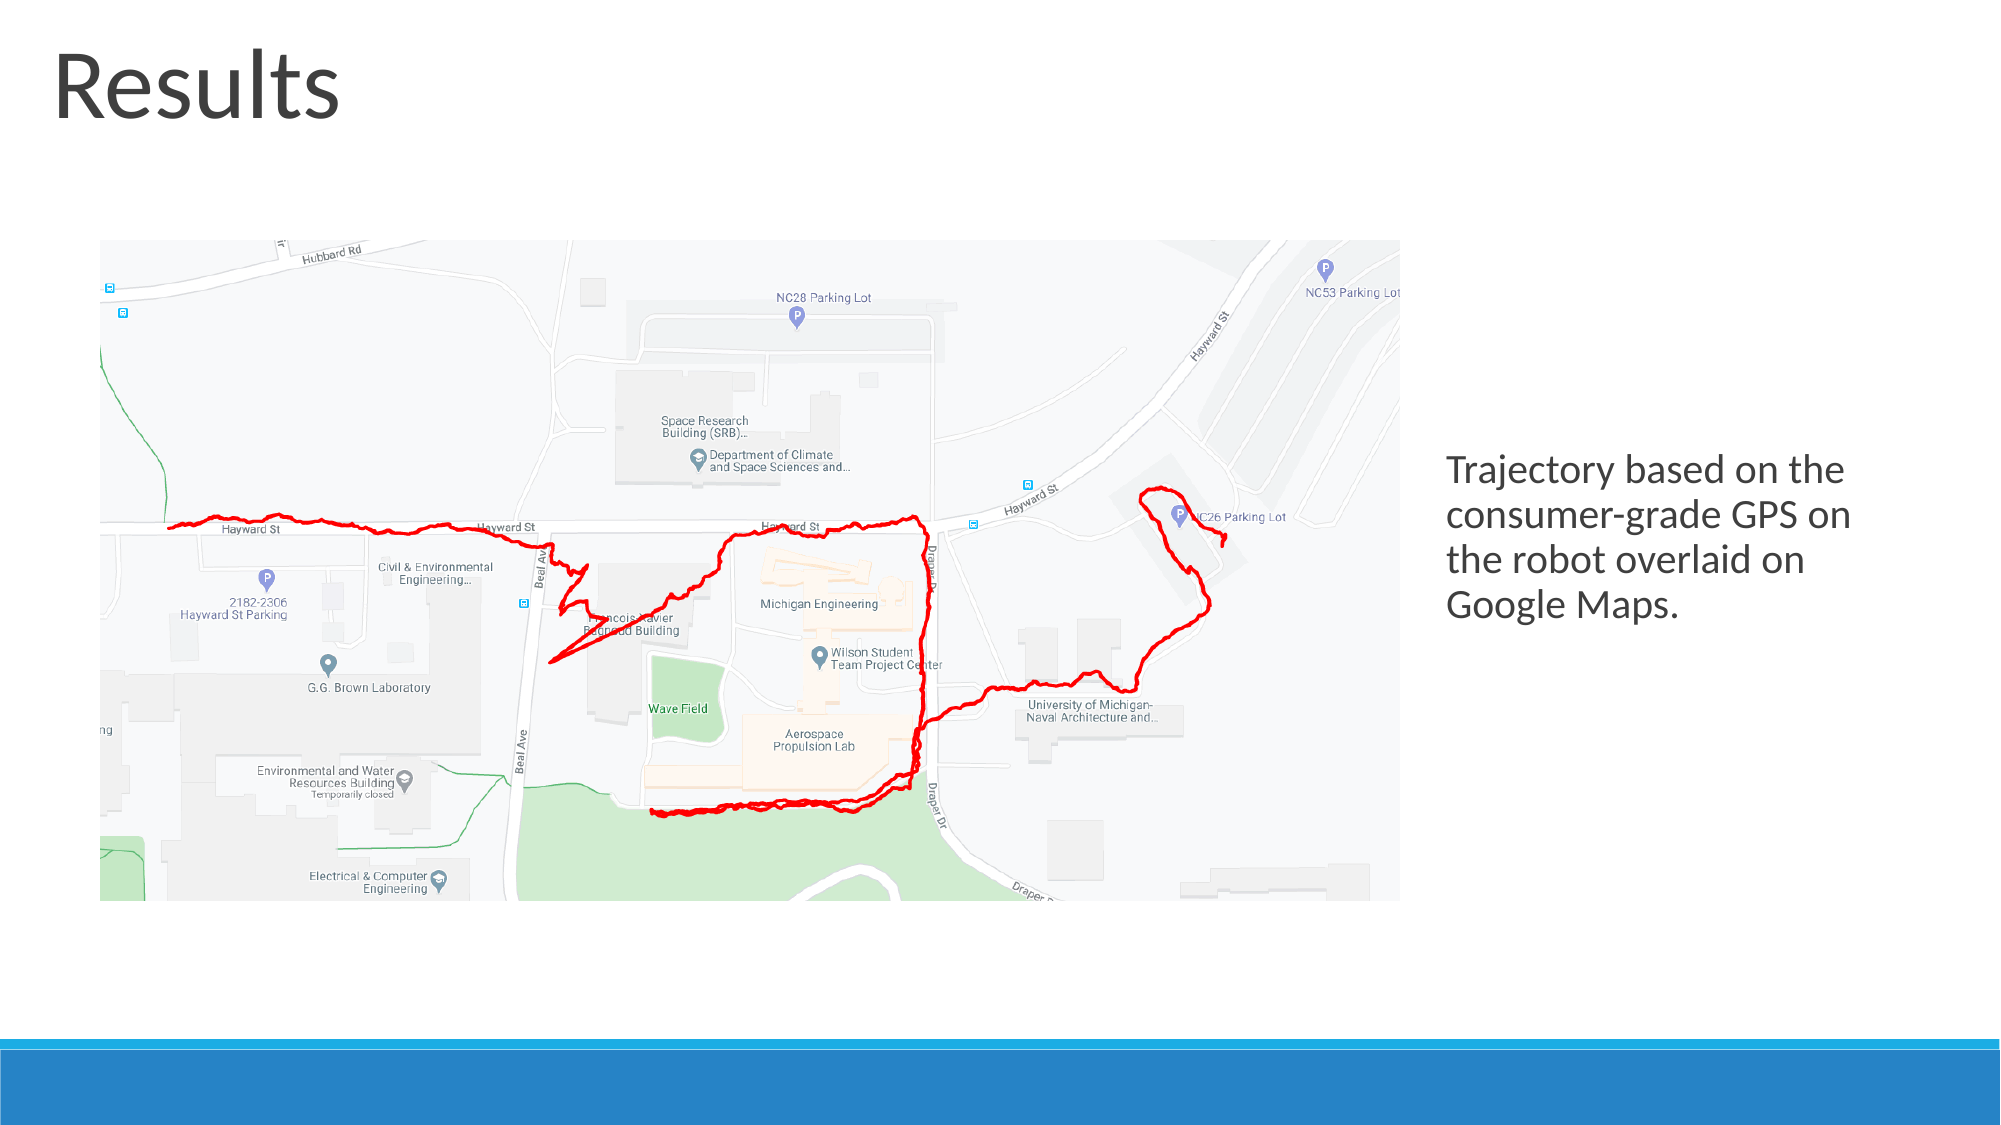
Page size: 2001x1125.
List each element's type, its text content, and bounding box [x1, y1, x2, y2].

picture [100, 239, 1400, 901]
list Trajectory based on the consumer-grade GPS on the robot overlaid on Google Maps. [1446, 440, 1885, 675]
title Results [37, 37, 1039, 147]
